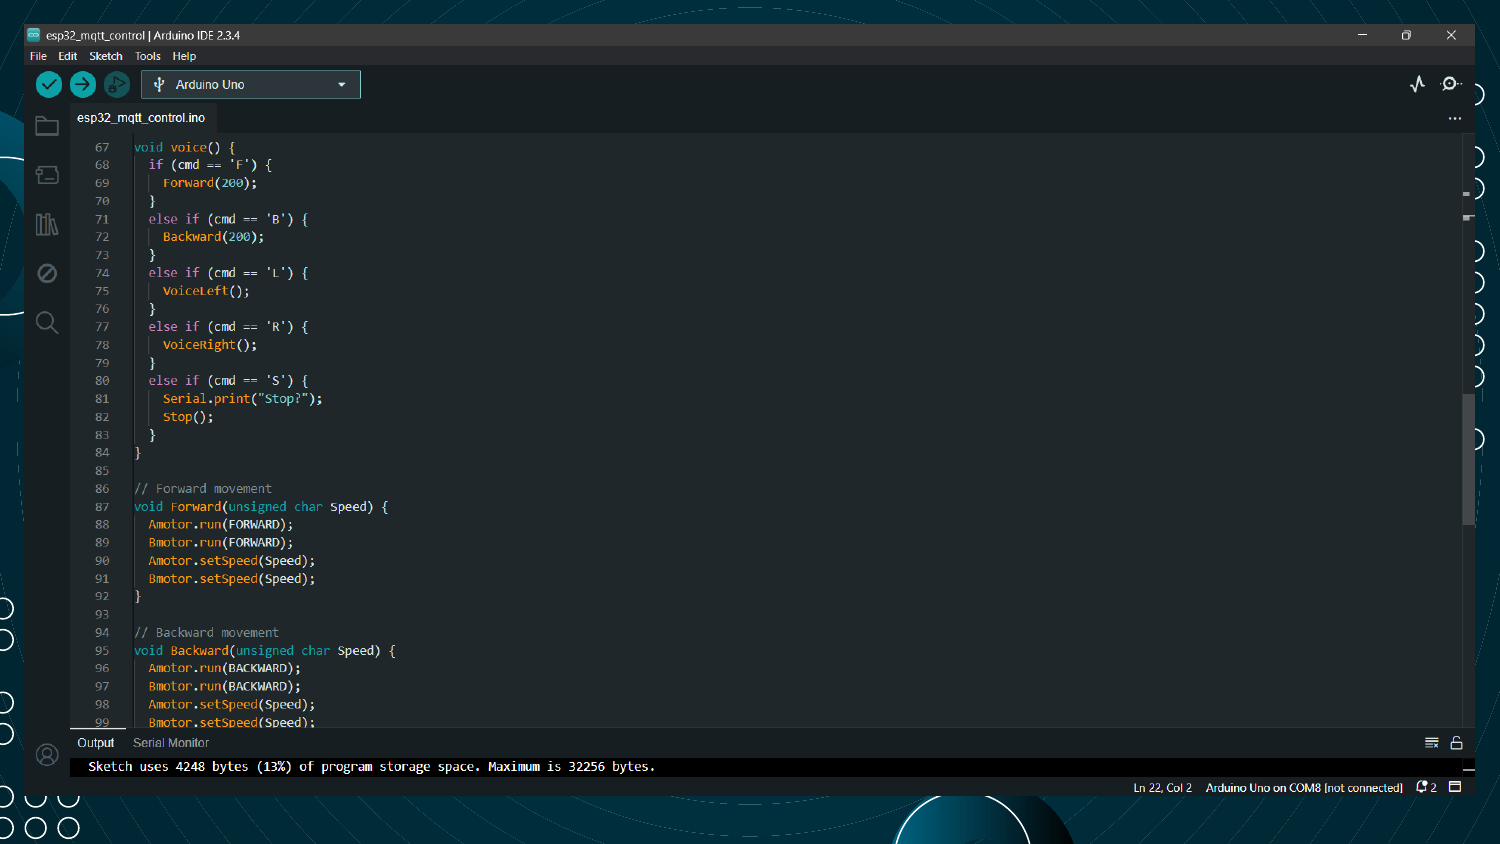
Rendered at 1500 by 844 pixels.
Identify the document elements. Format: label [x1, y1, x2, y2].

picture [24, 24, 1476, 796]
